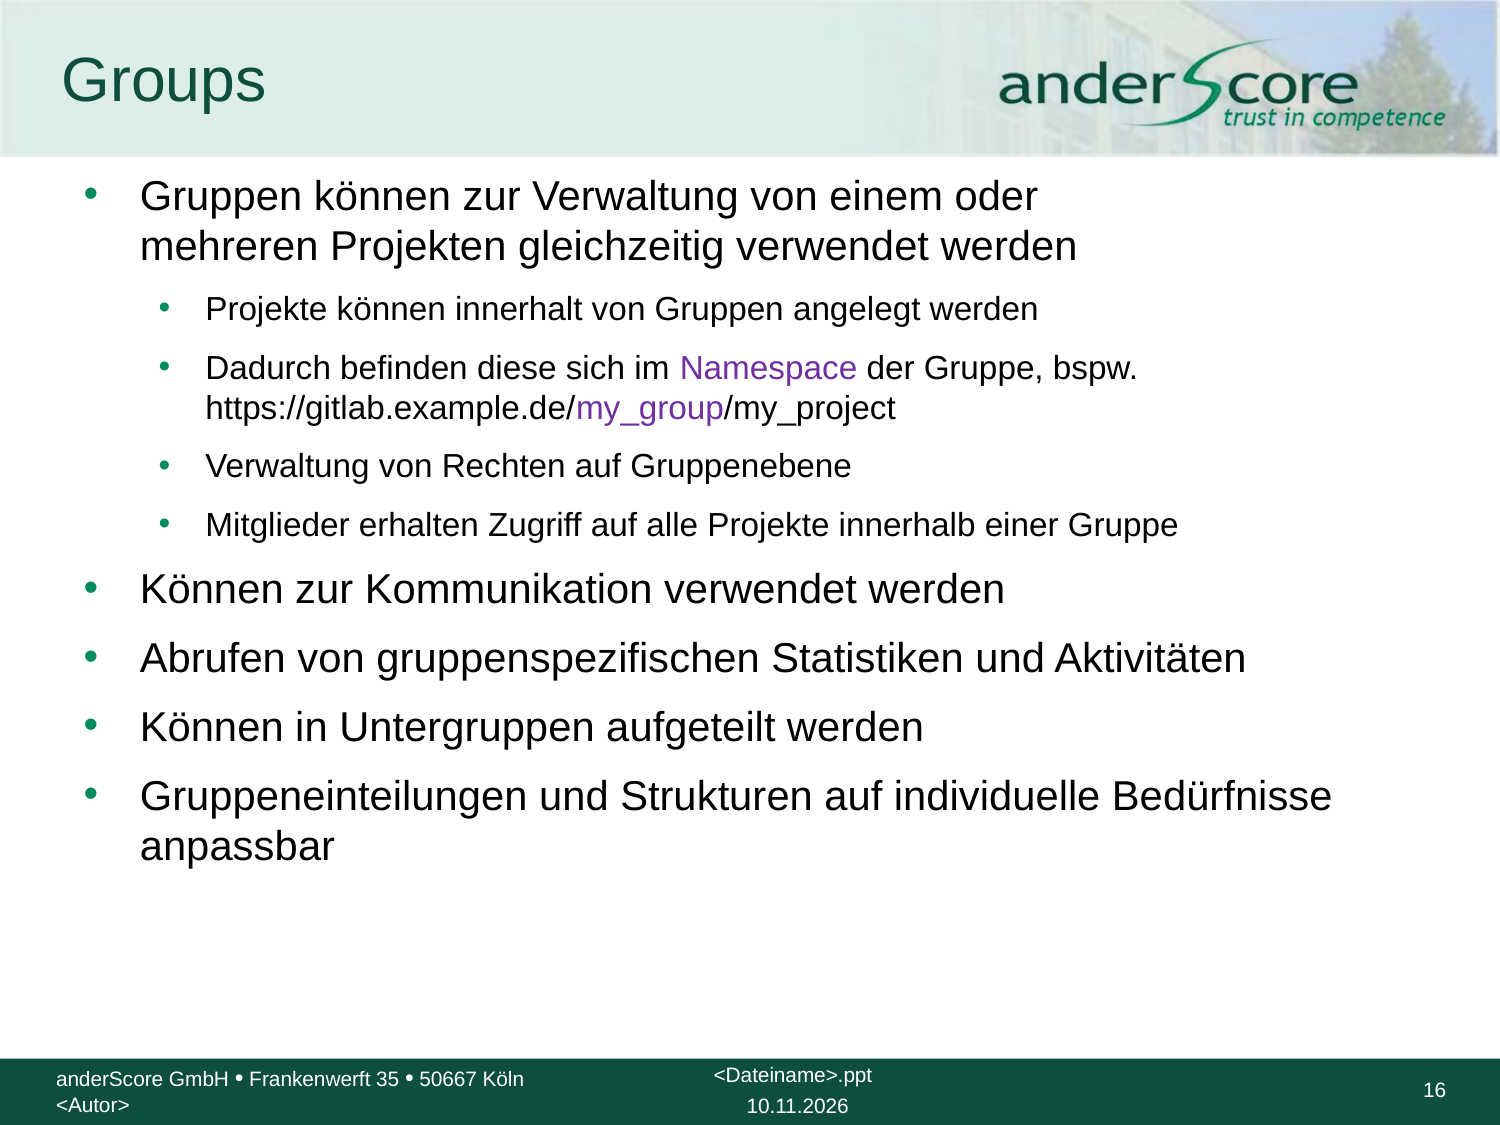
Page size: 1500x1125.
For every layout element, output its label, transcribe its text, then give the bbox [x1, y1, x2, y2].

title Groups [46, 23, 975, 140]
picture [0, 0, 1500, 157]
list Gruppen können zur Verwaltung von einem oder mehreren Projekten gleichzeitig verwendet werden Projekte können innerhalt von Gruppen angelegt werden Dadurch befinden diese sich im Namespace der Gruppe, bspw. https://gitlab.example.de/my_group/my_project Verwaltung von Rechten auf Gruppenebene Mitglieder erhalten Zugriff auf alle Projekte innerhalb einer Gruppe Können zur Kommunikation verwendet werden Abrufen von gruppenspezifischen Statistiken und Aktivitäten Können in Untergruppen aufgeteilt werden Gruppeneinteilungen und Strukturen auf individuelle Bedürfnisse anpassbar [49, 160, 1447, 1047]
